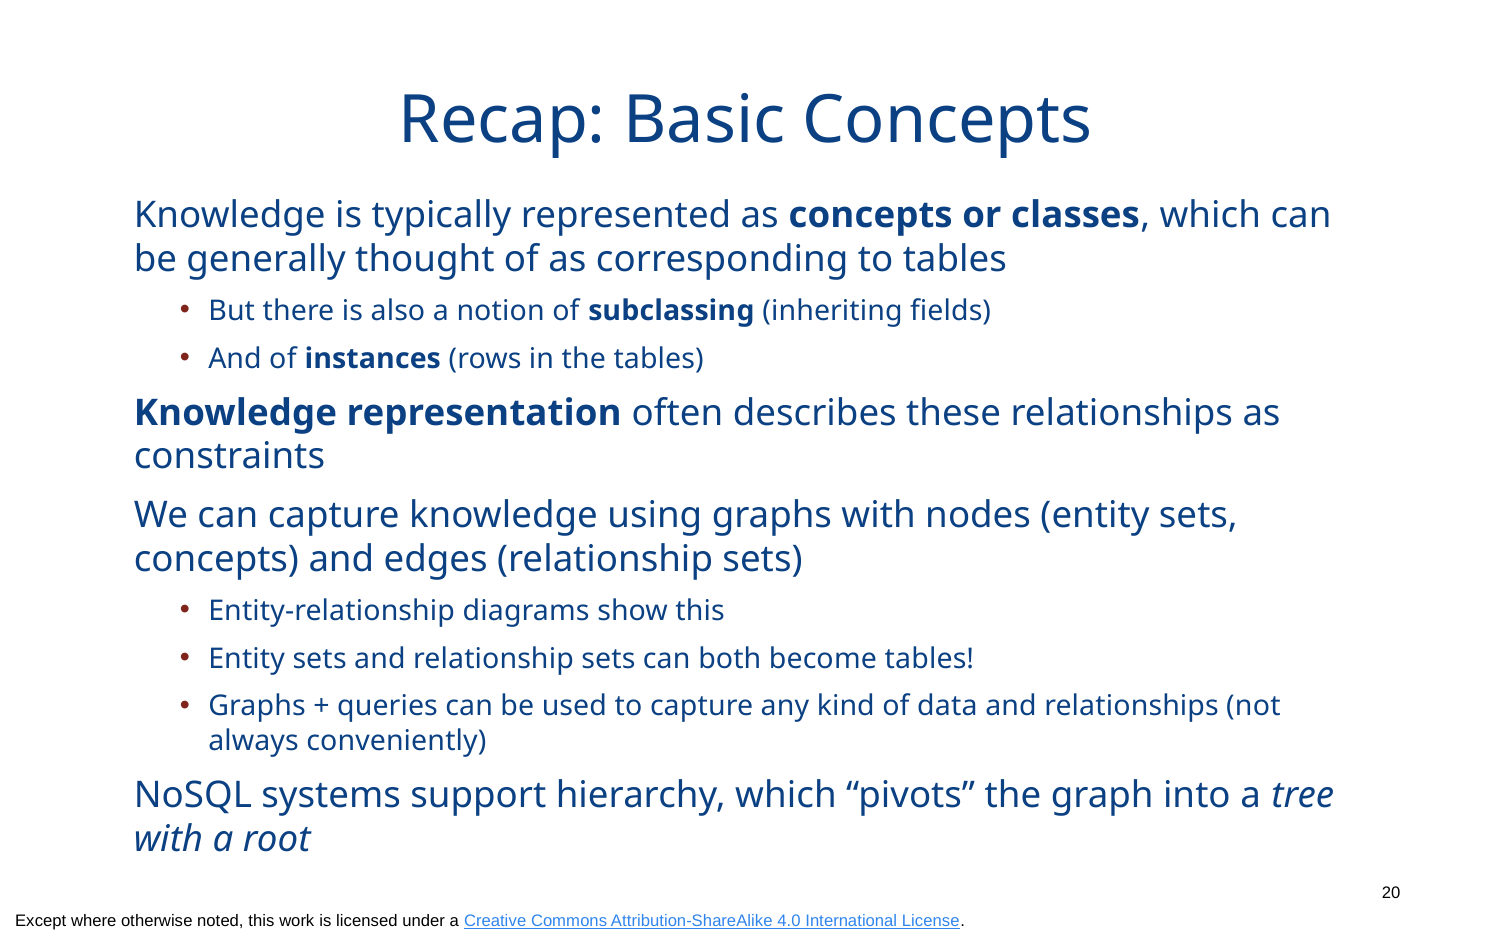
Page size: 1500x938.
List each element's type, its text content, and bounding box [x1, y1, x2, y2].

title Recap: Basic Concepts [77, 26, 1416, 205]
slide_number 20 [1347, 866, 1416, 917]
list Knowledge is typically represented as concepts or classes, which can be generally thought of as corresponding to tables But there is also a notion of subclassing (inheriting fields) And of instances (rows in the tables) Knowledge representation often describes these relationships as constraints We can capture knowledge using graphs with nodes (entity sets, concepts) and edges (relationship sets) Entity-relationship diagrams show this Entity sets and relationship sets can both become tables! Graphs + queries can be used to capture any kind of data and relationships (not always conveniently) NoSQL systems support hierarchy, which “pivots” the graph into a tree with a root [118, 182, 1382, 867]
